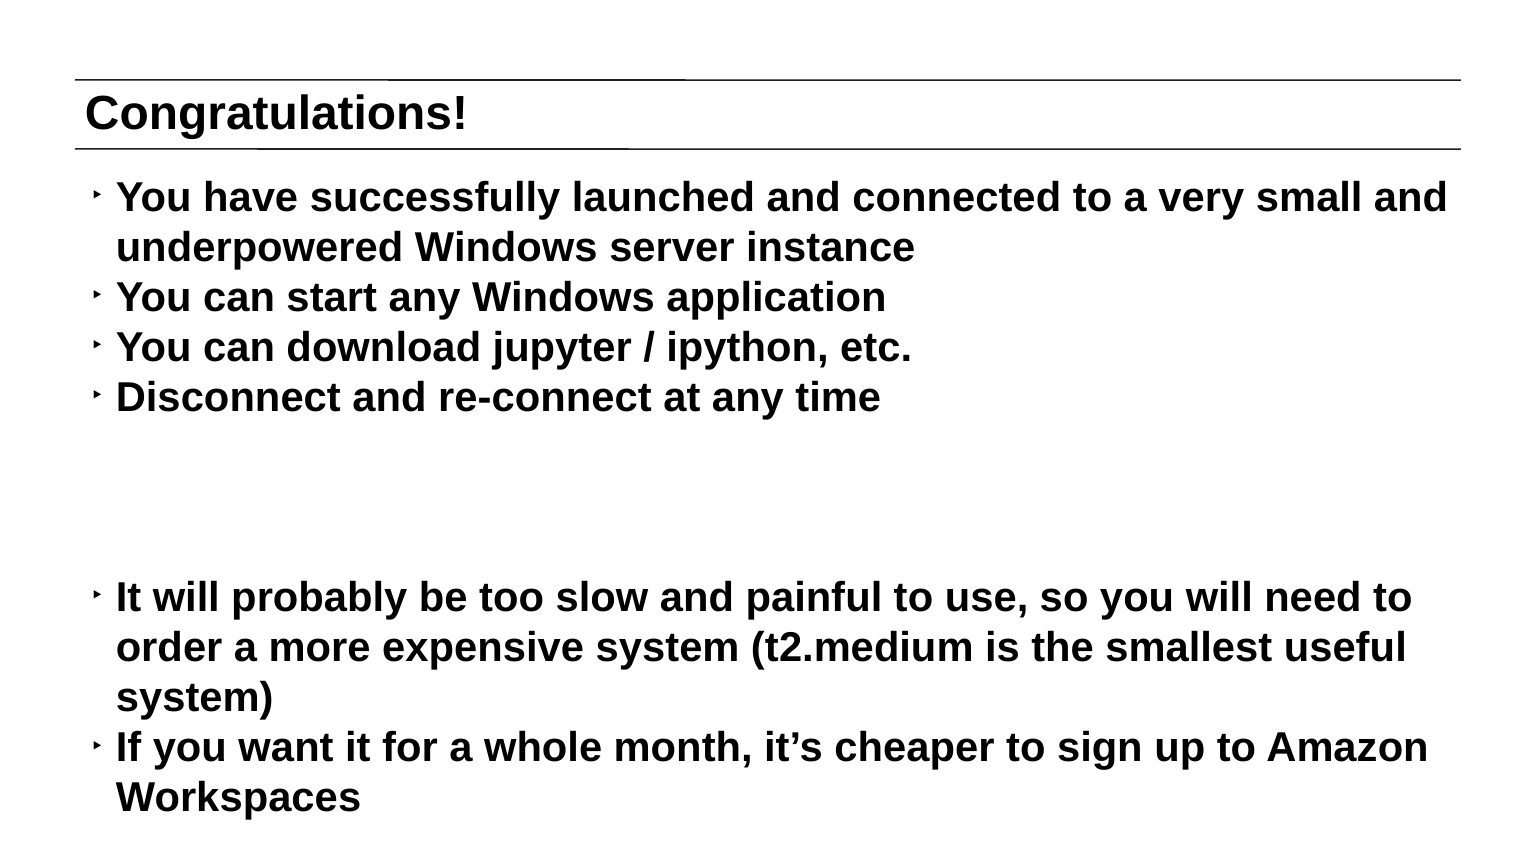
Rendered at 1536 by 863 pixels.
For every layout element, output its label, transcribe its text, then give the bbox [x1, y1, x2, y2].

list You have successfully launched and connected to a very small and underpowered Windows server instance You can start any Windows application You can download jupyter / ipython, etc. Disconnect and re-connect at any time It will probably be too slow and painful to use, so you will need to order a more expensive system (t2.medium is the smallest useful system) If you want it for a whole month, it’s cheaper to sign up to Amazon Workspaces [76, 160, 1460, 823]
title Congratulations! [76, 82, 1369, 160]
